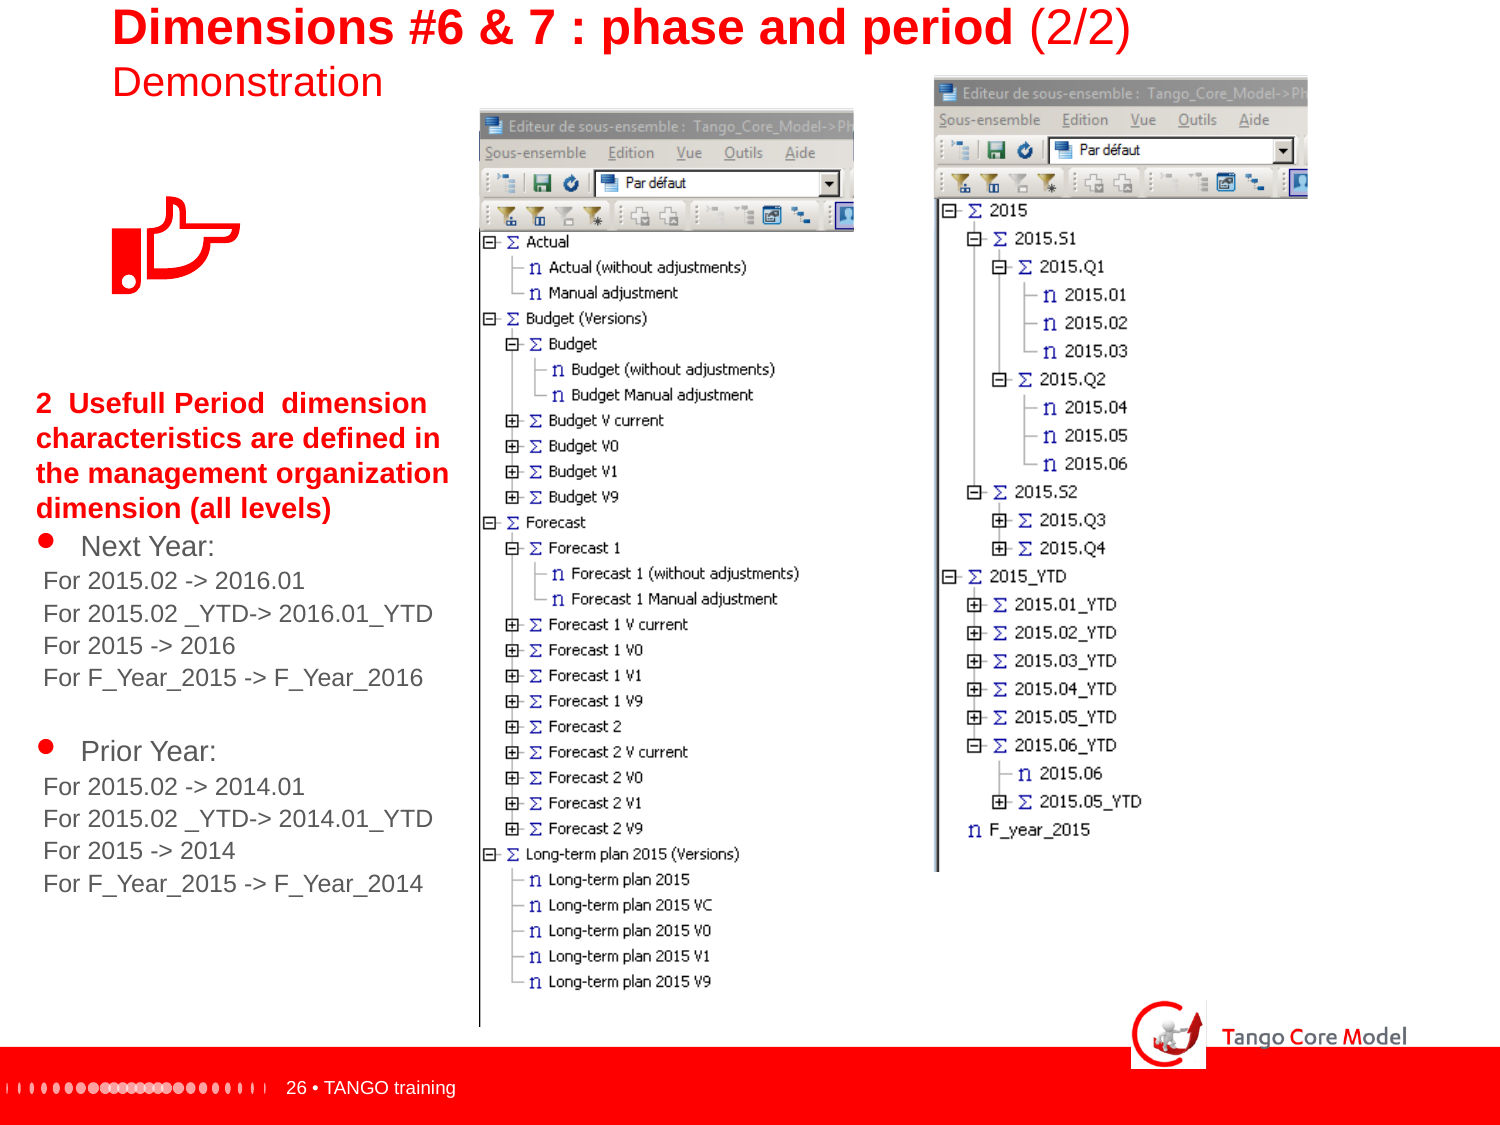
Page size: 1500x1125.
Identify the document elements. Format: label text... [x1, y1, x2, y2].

text_box [146, 196, 241, 280]
text_box 26 • [273, 1051, 318, 1123]
text_box TANGO training [318, 1051, 810, 1123]
text_box [111, 228, 141, 295]
picture [479, 108, 854, 1028]
picture [1131, 1000, 1432, 1069]
text_box 2 Usefull Period dimension characteristics are defined in the management organization dimension (all levels) Next Year: For 2015.02 -> 2016.01 For 2015.02 _YTD-> 2016.01_YTD For 2015 -> 2016 For F_Year_2015 -> F_Year_2016 Prior Year: For 2015.02 -> 2014.01 For 2015.02 _YTD-> 2014.01_YTD For 2015 -> 2014 For F_Year_2015 -> F_Year_2014 [21, 377, 474, 982]
picture [933, 75, 1308, 872]
text_box Dimensions #6 & 7 : phase and period (2/2) Demonstration [111, 0, 1398, 127]
